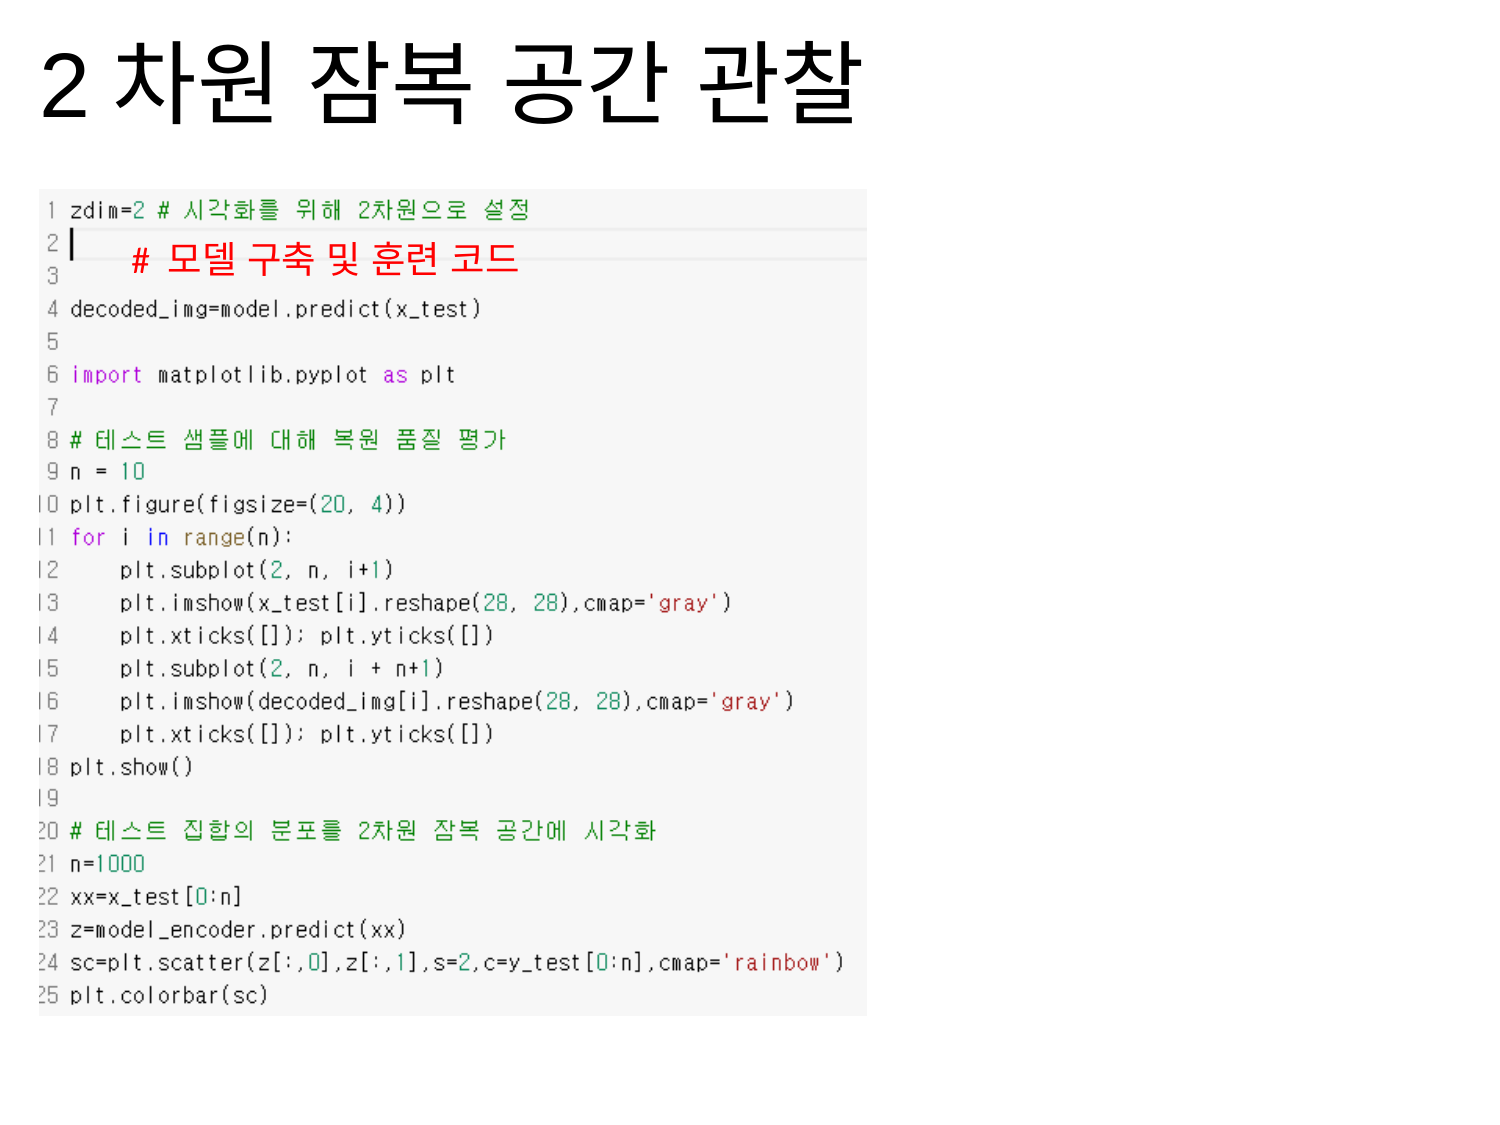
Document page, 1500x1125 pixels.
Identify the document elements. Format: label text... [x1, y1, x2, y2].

picture [39, 189, 867, 1016]
title 2차원 잠복 공간 관찰 [24, 17, 1477, 159]
